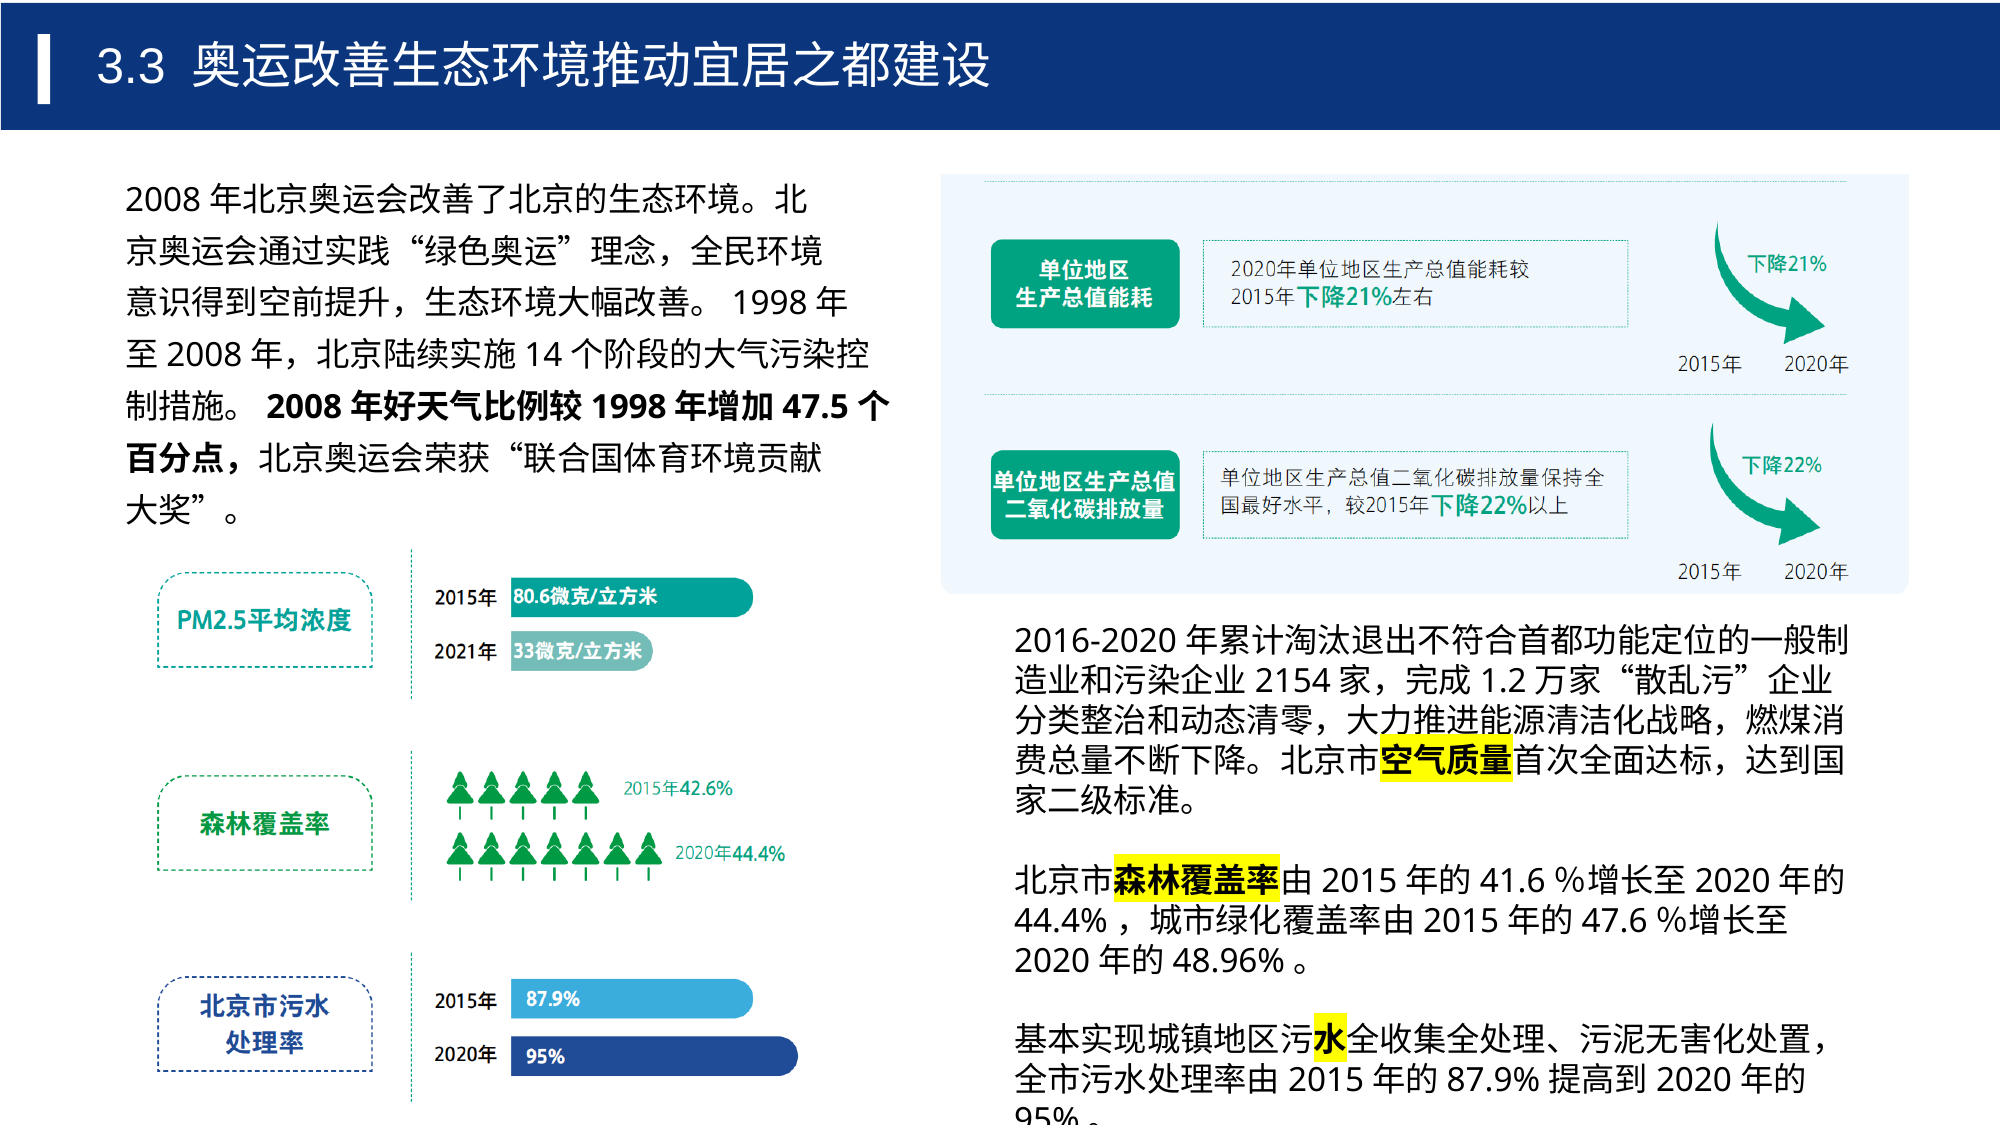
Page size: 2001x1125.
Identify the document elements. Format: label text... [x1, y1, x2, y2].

text_box 3.3 奥运改善生态环境推动宜居之都建设 [81, 25, 1405, 101]
text_box [0, 2, 2000, 131]
picture [109, 529, 816, 1111]
text_box 2008年北京奥运会改善了北京的生态环境。北 京奥运会通过实践“绿色奥运”理念，全民环境 意识得到空前提升，生态环境大幅改善。1998年 至2008年，北京陆续实施14个阶段的大气污染控 制措施。2008年好天气比例较1998年增加47.5个 百分点，北京奥运会荣获“联合国体育环境贡献 大奖”。 [110, 158, 1901, 537]
text_box 2016-2020年累计淘汰退出不符合首都功能定位的一般制造业和污染企业2154家，完成1.2万家“散乱污”企业分类整治和动态清零，大力推进能源清洁化战略，燃煤消费总量不断下降。北京市空气质量首次全面达标，达到国家二级标准。 北京市森林覆盖率由2015年的41.6％增长至2020年的44.4%，城市绿化覆盖率由2015年的47.6％增长至2020年的48.96%。 基本实现城镇地区污水全收集全处理、污泥无害化处置，全市污水处理率由2015年的87.9%提高到2020年的95%。 [999, 612, 1880, 1125]
picture [924, 174, 1921, 594]
text_box [37, 33, 51, 105]
